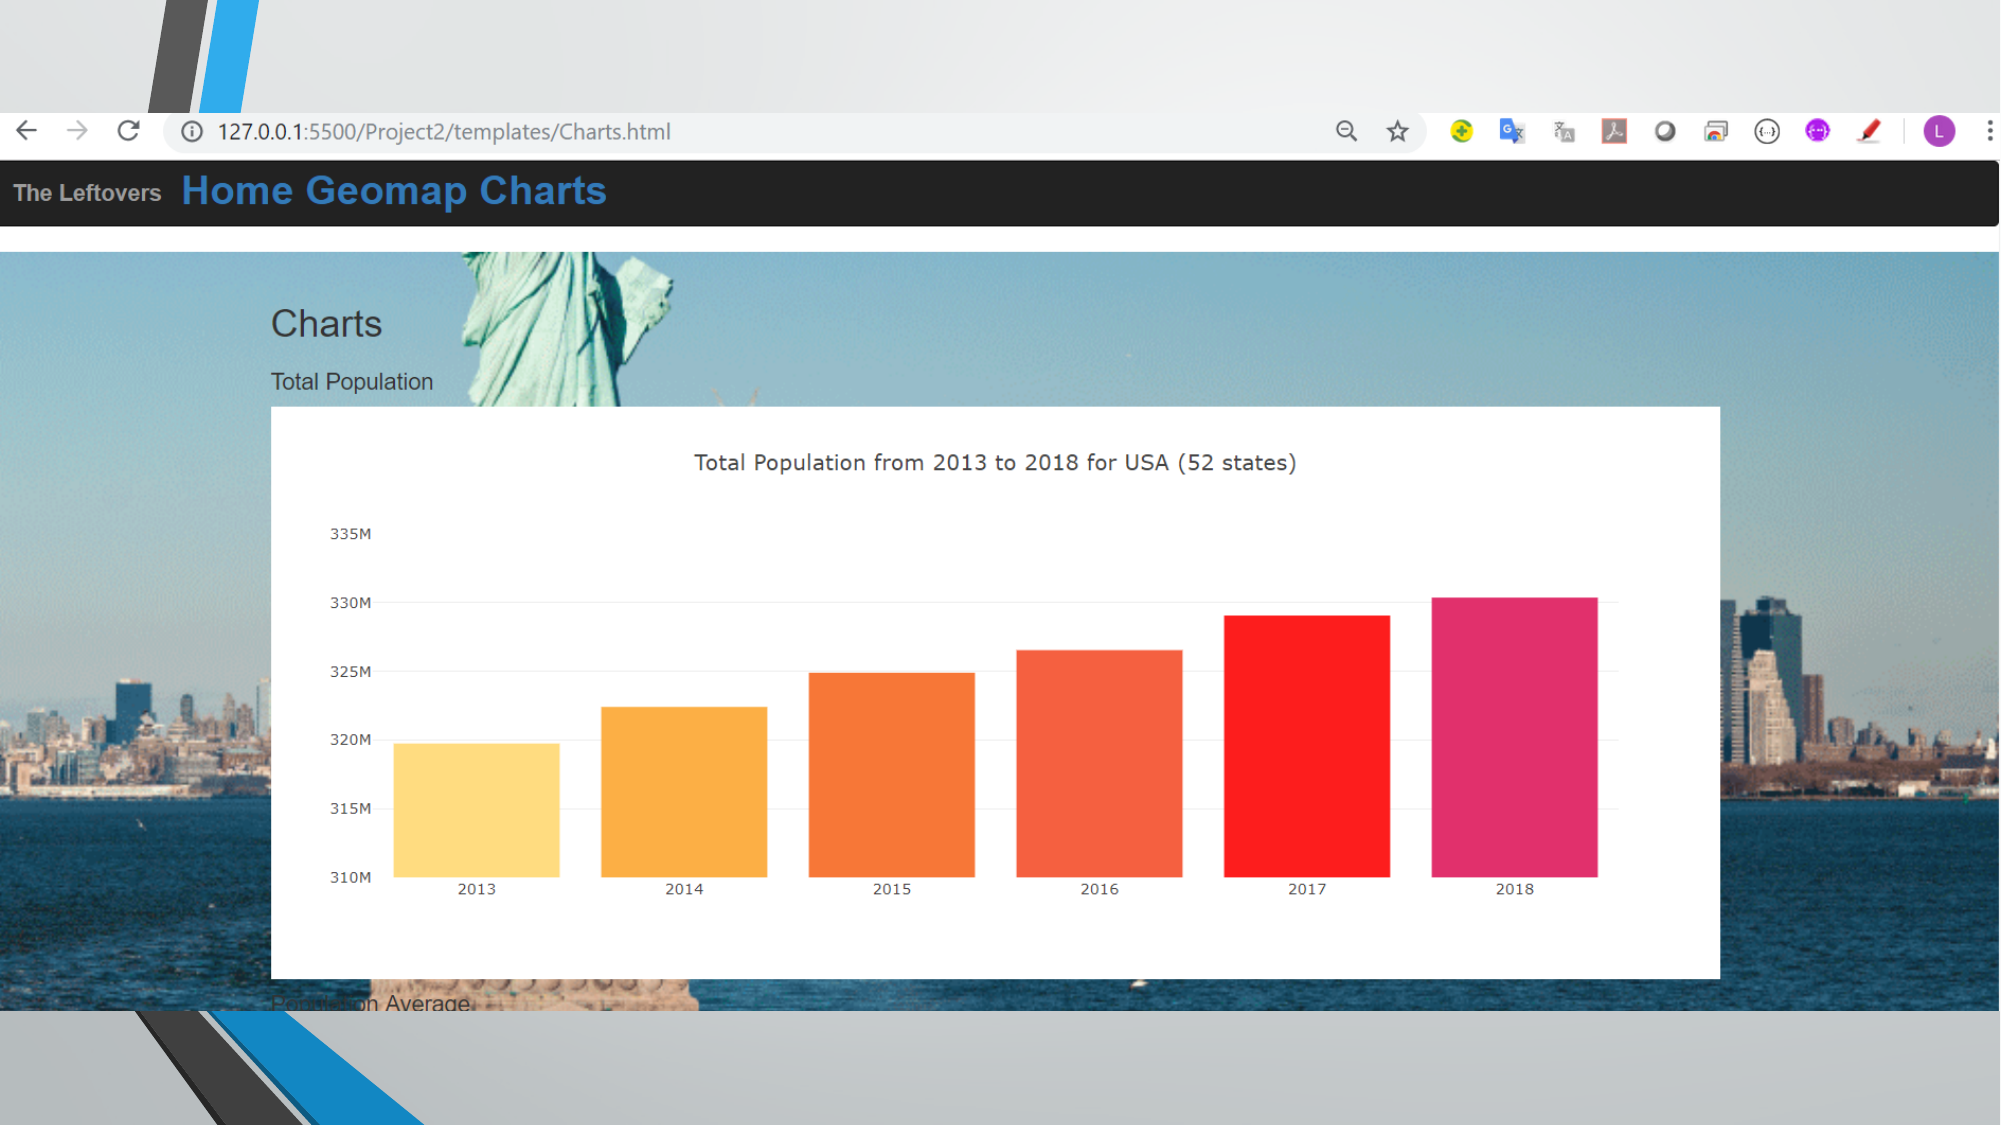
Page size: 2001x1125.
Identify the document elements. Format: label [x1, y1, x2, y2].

picture [0, 113, 2000, 1012]
